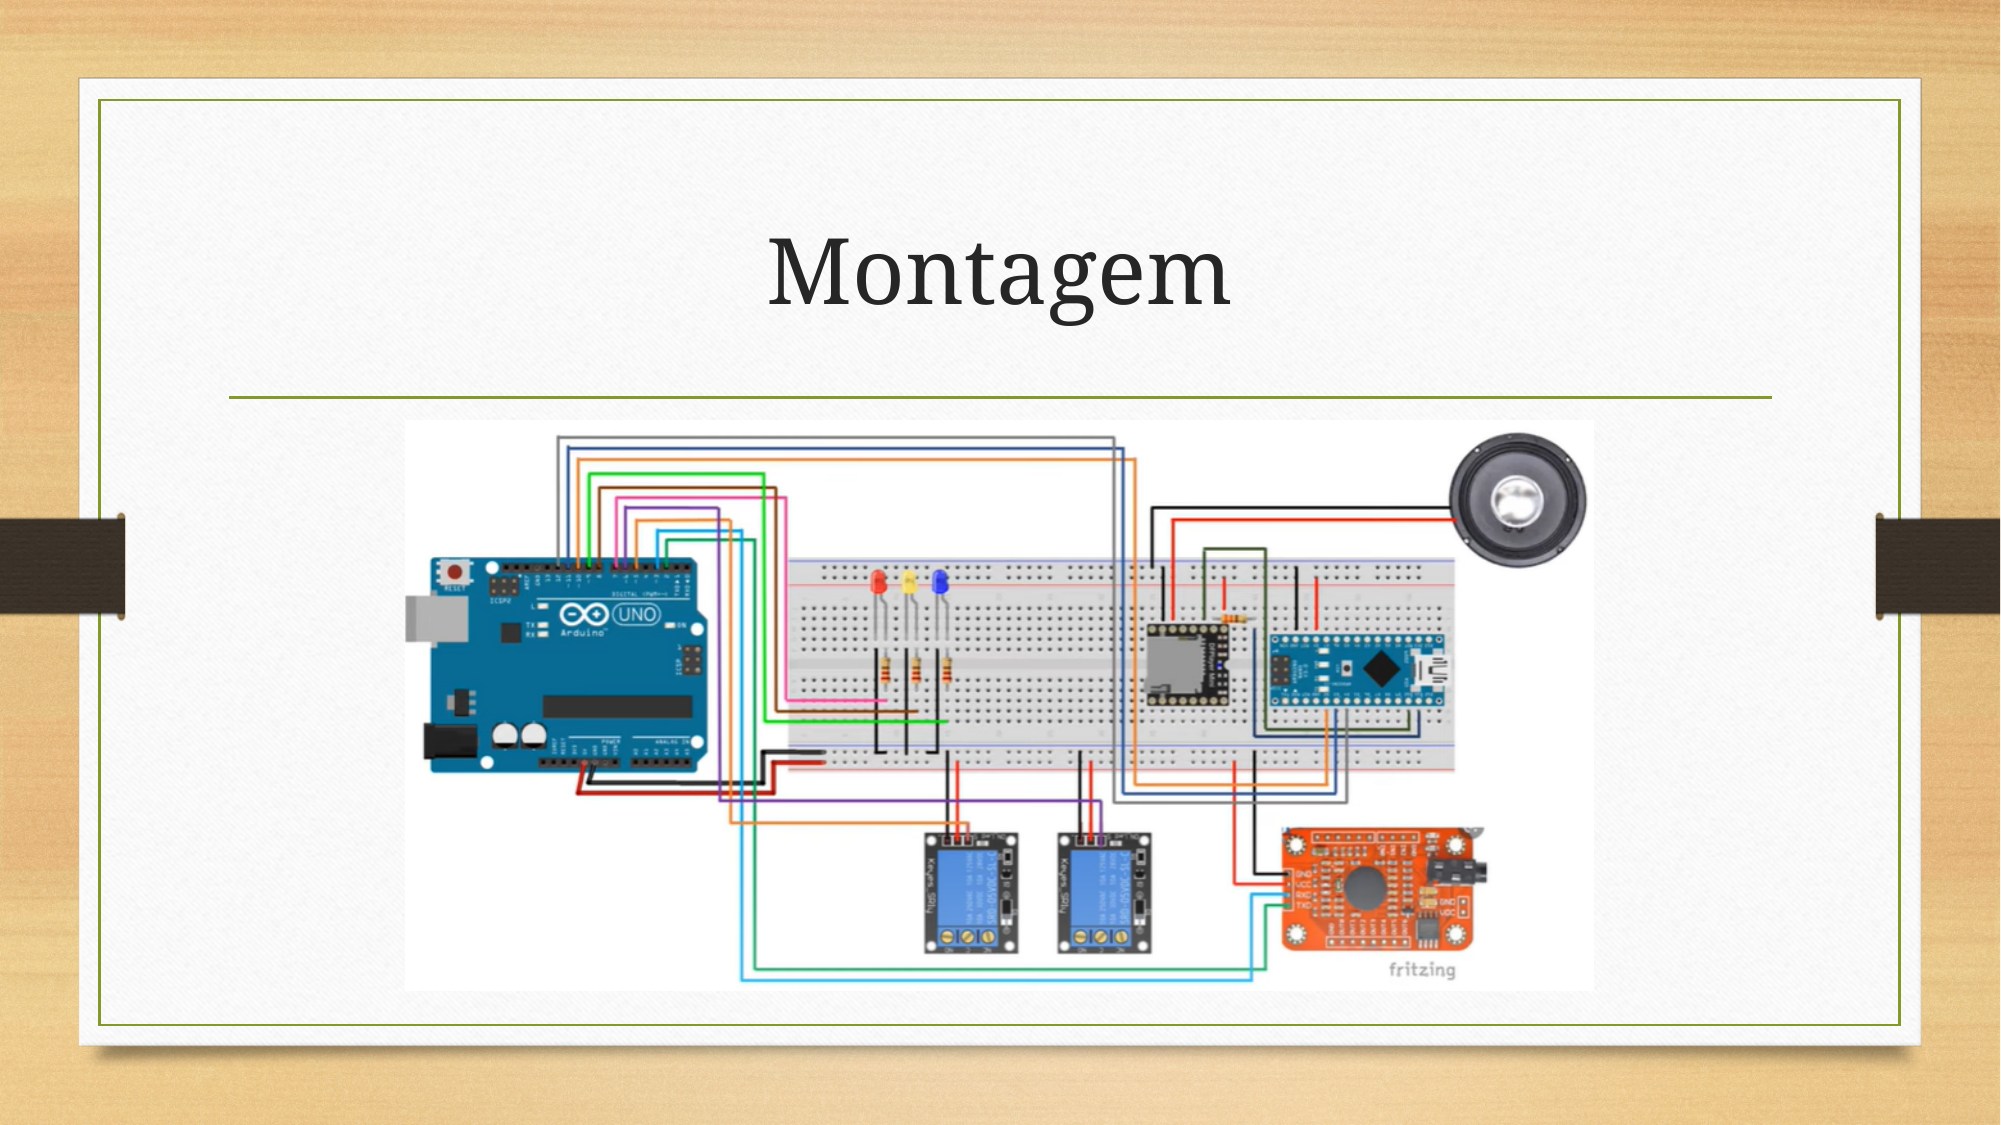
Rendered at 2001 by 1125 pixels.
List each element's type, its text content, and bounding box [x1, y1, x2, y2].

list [405, 419, 1595, 991]
picture [0, 0, 2001, 1125]
title Montagem [212, 161, 1788, 375]
